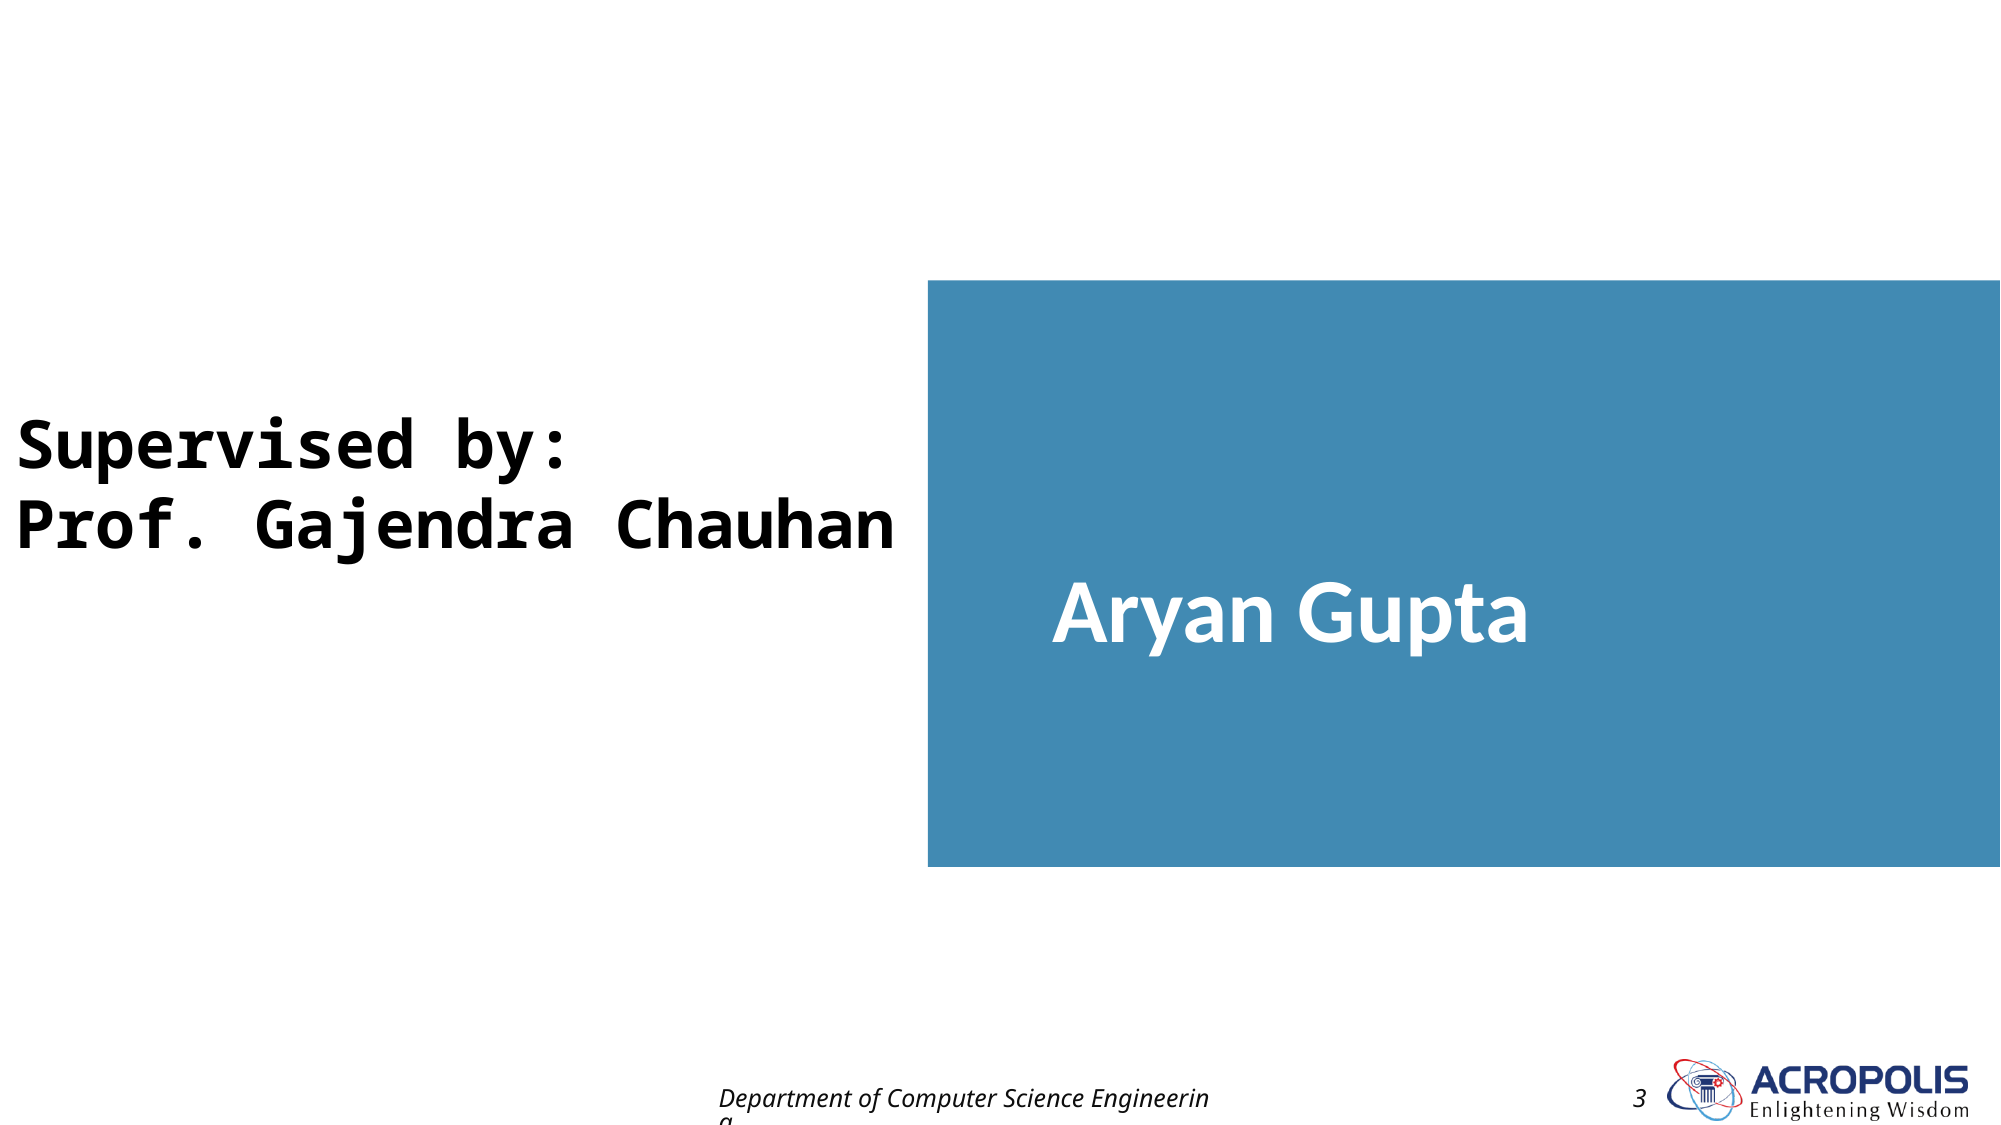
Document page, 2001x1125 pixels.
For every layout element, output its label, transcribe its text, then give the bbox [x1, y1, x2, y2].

list Aryan Gupta [1037, 332, 1902, 857]
slide_number 3 [1436, 1076, 1662, 1122]
footer Department of Computer Science Engineering [703, 1076, 1229, 1122]
picture [1667, 1059, 1968, 1121]
title Supervised by: Prof. Gajendra Chauhan [0, 394, 926, 753]
